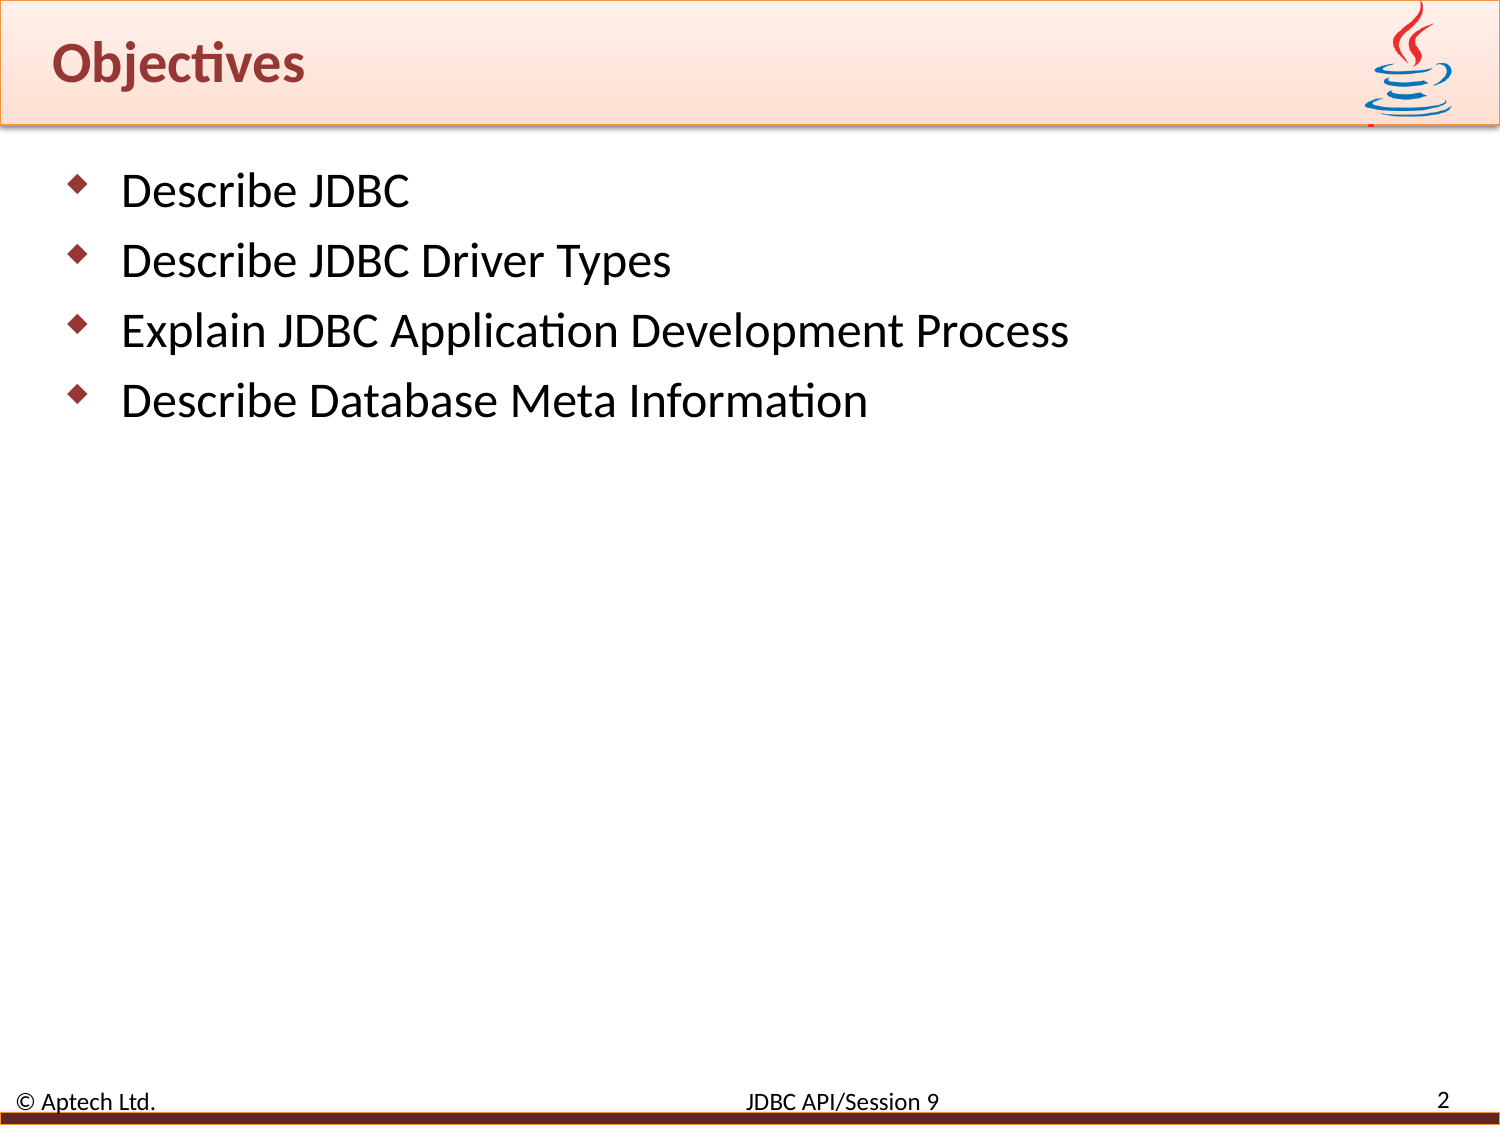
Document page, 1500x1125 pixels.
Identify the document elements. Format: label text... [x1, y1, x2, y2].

slide_number 2 [1337, 1084, 1465, 1113]
title Objectives [37, 24, 1288, 93]
footer © Aptech Ltd. JDBC API/Session 9 [0, 1087, 1325, 1113]
list Describe JDBC Describe JDBC Driver Types Explain JDBC Application Development Process Describe Database Meta Information [49, 149, 1463, 1013]
picture [1362, 0, 1454, 127]
